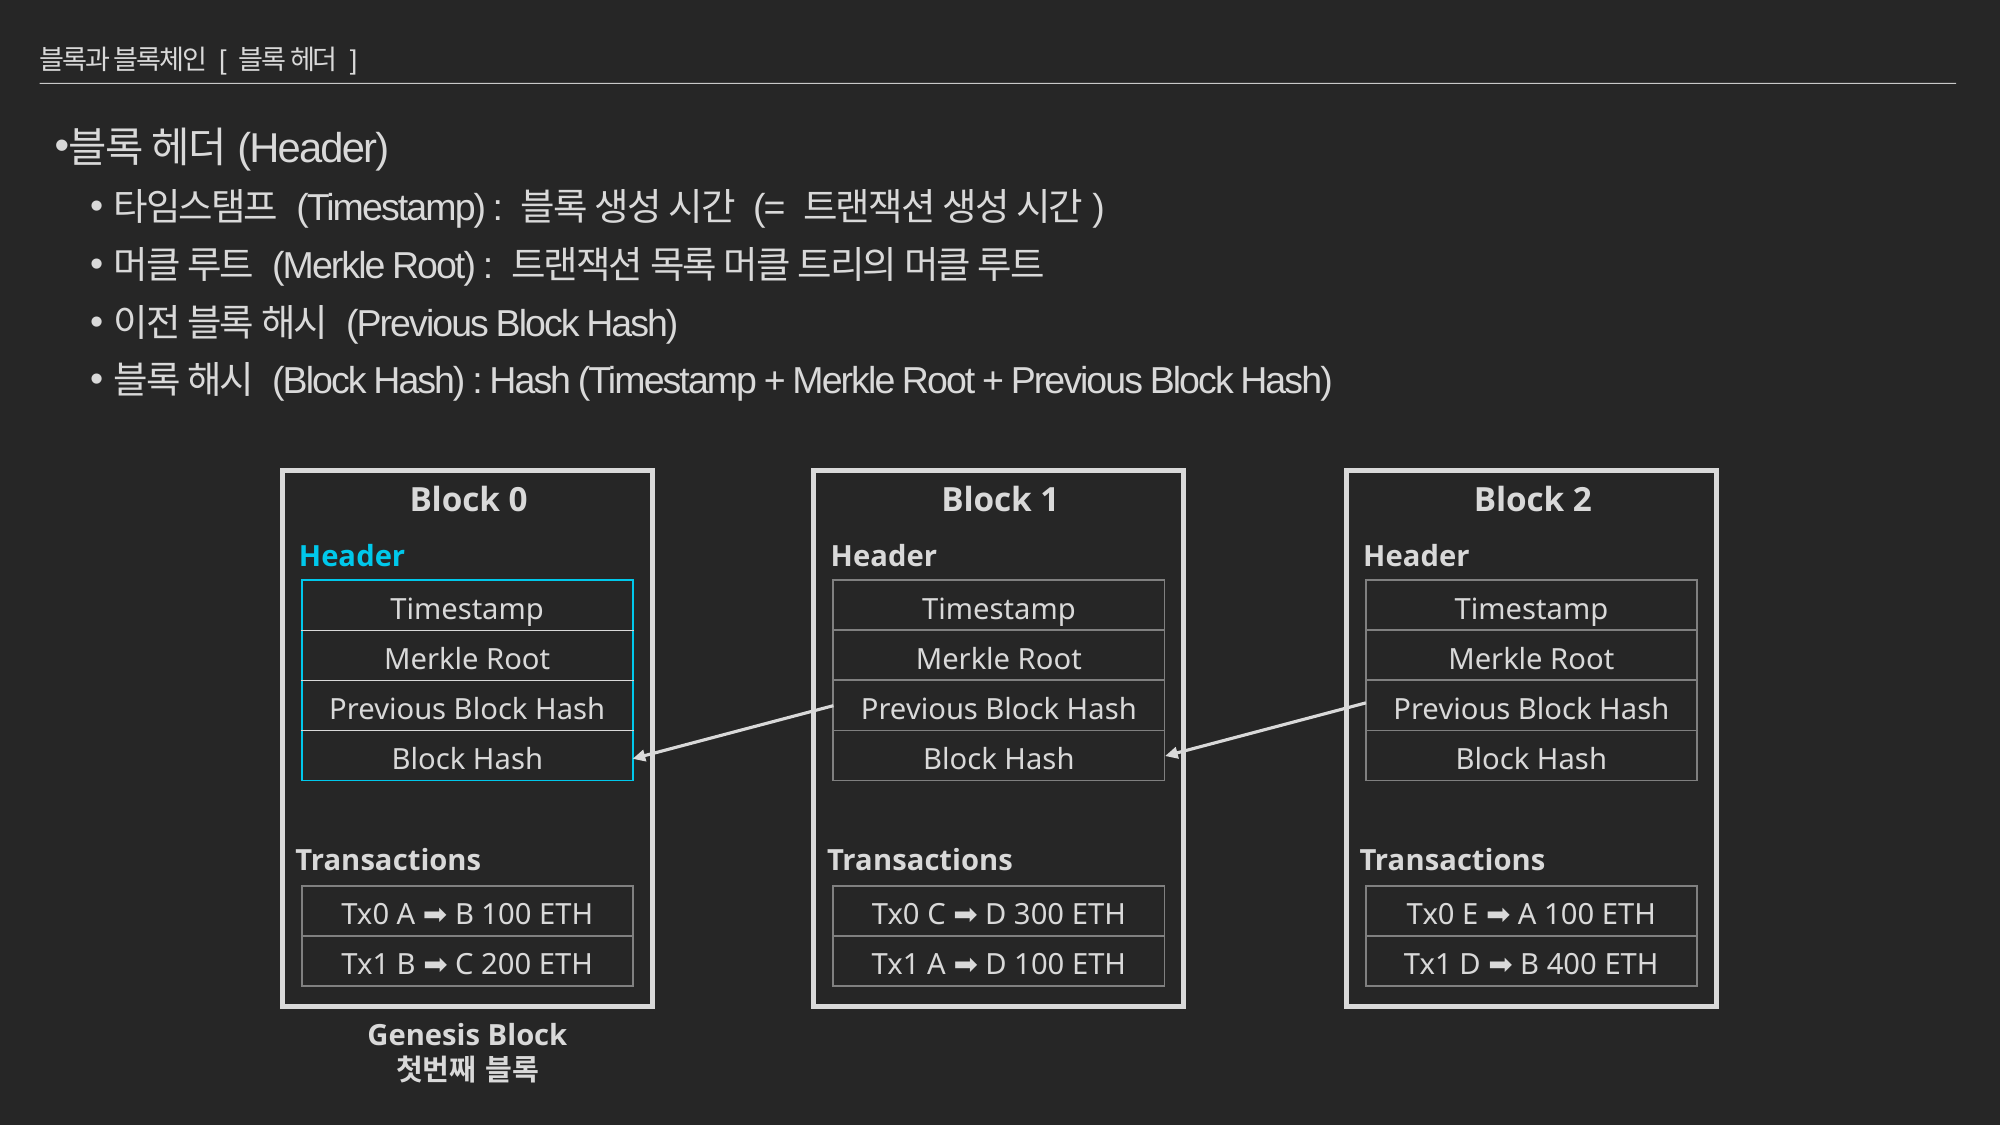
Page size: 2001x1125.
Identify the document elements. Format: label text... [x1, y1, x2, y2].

title 블록과 블록체인 [ 블록 헤더 ] [39, 31, 1961, 84]
table_cell Block Hash [834, 731, 1164, 780]
text_box Transactions [1344, 833, 1561, 884]
table_cell Merkle Root [834, 631, 1164, 679]
table_cell Merkle Root [303, 631, 632, 680]
text_box Block 2 [1458, 470, 1607, 525]
table_header Tx0 C ➡ D 300 ETH [834, 887, 1164, 935]
text_box Transactions [280, 833, 497, 884]
text_box Block 1 [926, 470, 1075, 525]
text_box [813, 469, 1185, 705]
table_cell Tx1 D ➡ B 400 ETH [1367, 937, 1696, 985]
table_cell Tx1 B ➡ C 200 ETH [303, 937, 632, 985]
table_cell Tx1 A ➡ D 100 ETH [834, 937, 1164, 985]
table_header Tx0 E ➡ A 100 ETH [1367, 887, 1696, 935]
text_box Block 0 [394, 470, 543, 525]
text_box Transactions [812, 833, 1028, 884]
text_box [1165, 702, 1366, 756]
text_box Header [1348, 529, 1485, 580]
table_cell Previous Block Hash [834, 681, 1164, 730]
table_header Timestamp [1367, 581, 1696, 629]
list 블록 헤더(Header) 타임스탬프 (Timestamp) : 블록 생성 시간 (= 트랜잭션 생성 시간) 머클 루트 (Merkle Root) : 트랜잭션 목록 머클 트리의 머클 루트 이전 블록 해시 (Previous Block Hash) 블록 해시 (Block Hash) : Hash (Timestamp + Merkle Root + Previous Block Hash) [39, 110, 1957, 825]
text_box Header [815, 529, 952, 580]
table_header Tx0 A ➡ B 100 ETH [303, 887, 632, 935]
table_cell Previous Block Hash [1367, 681, 1696, 730]
table_cell Block Hash [303, 731, 632, 780]
text_box Header [284, 529, 421, 580]
text_box [1345, 469, 1717, 1007]
table_cell Previous Block Hash [303, 681, 632, 730]
table_cell Merkle Root [1367, 631, 1696, 679]
table_header Timestamp [834, 581, 1164, 629]
text_box [813, 756, 1185, 1007]
text_box [281, 469, 653, 1007]
table_cell Block Hash [1367, 731, 1696, 780]
table_header Timestamp [303, 581, 632, 630]
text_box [632, 705, 834, 759]
text_box Genesis Block 첫번째 블록 [352, 1009, 583, 1094]
